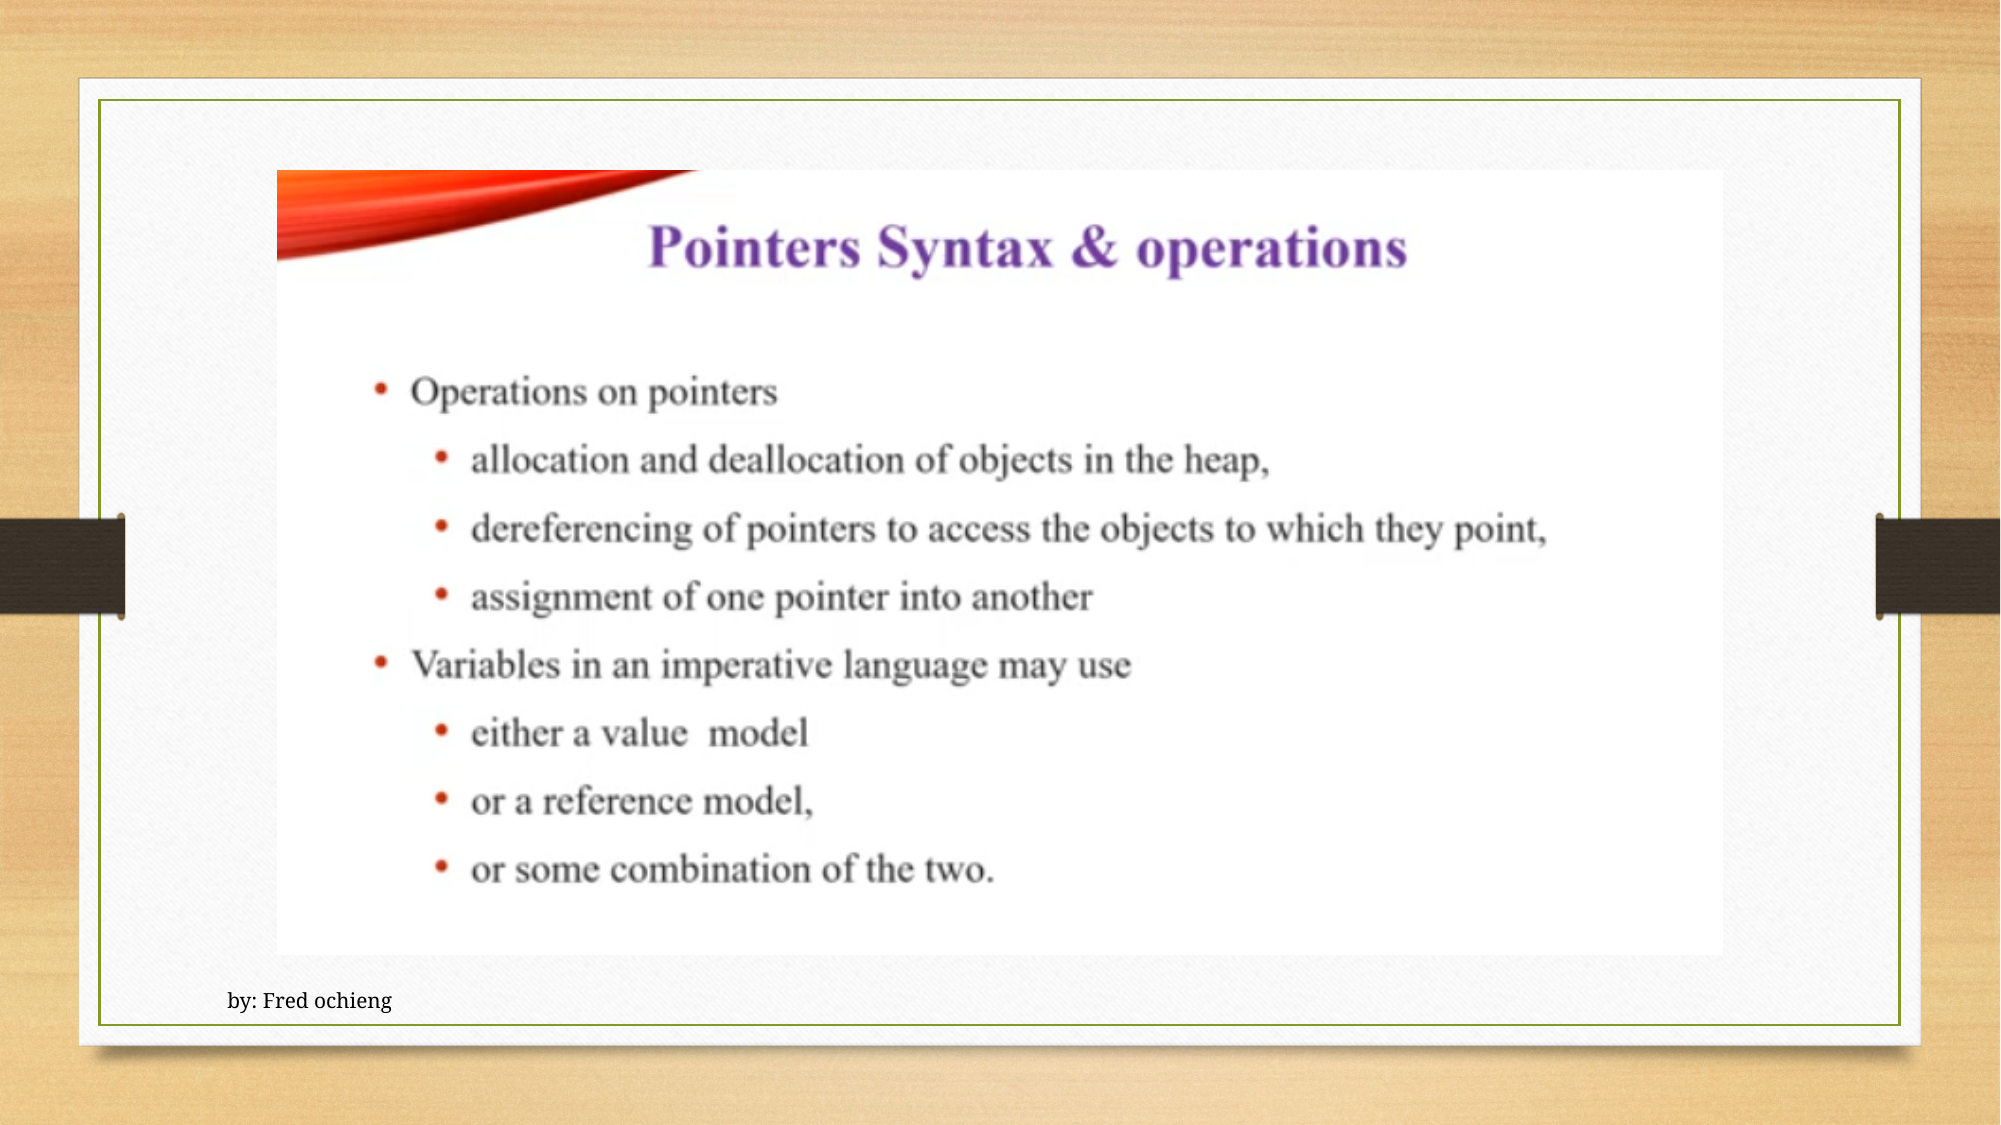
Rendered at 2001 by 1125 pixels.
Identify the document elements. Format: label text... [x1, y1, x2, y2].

footer by: Fred ochieng [212, 979, 1411, 1025]
picture [0, 0, 2001, 1125]
